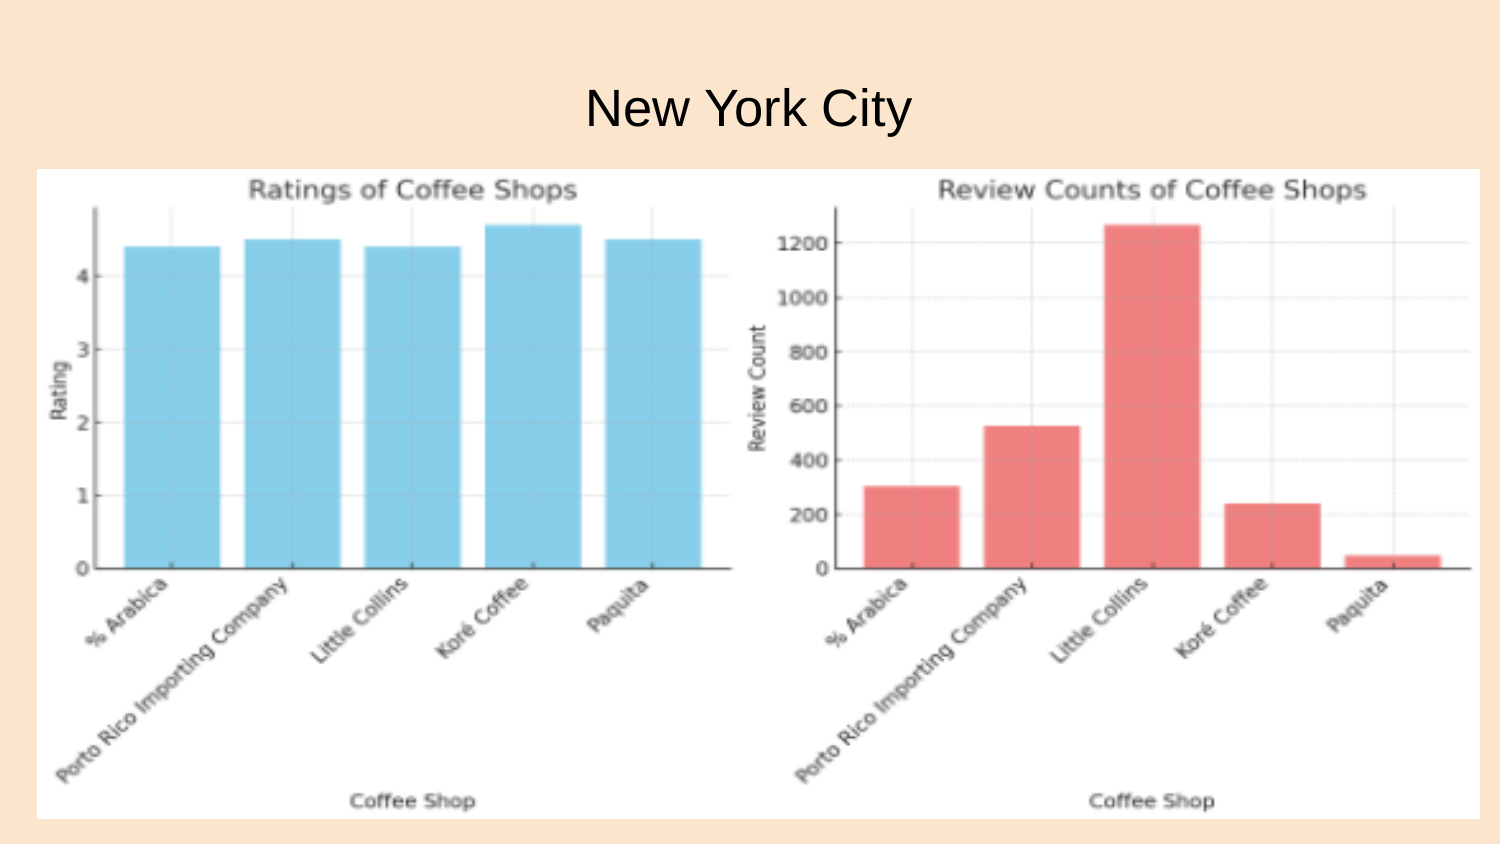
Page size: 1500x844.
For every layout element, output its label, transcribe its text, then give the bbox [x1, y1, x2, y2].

picture [36, 168, 1480, 819]
title New York City [570, 58, 947, 153]
